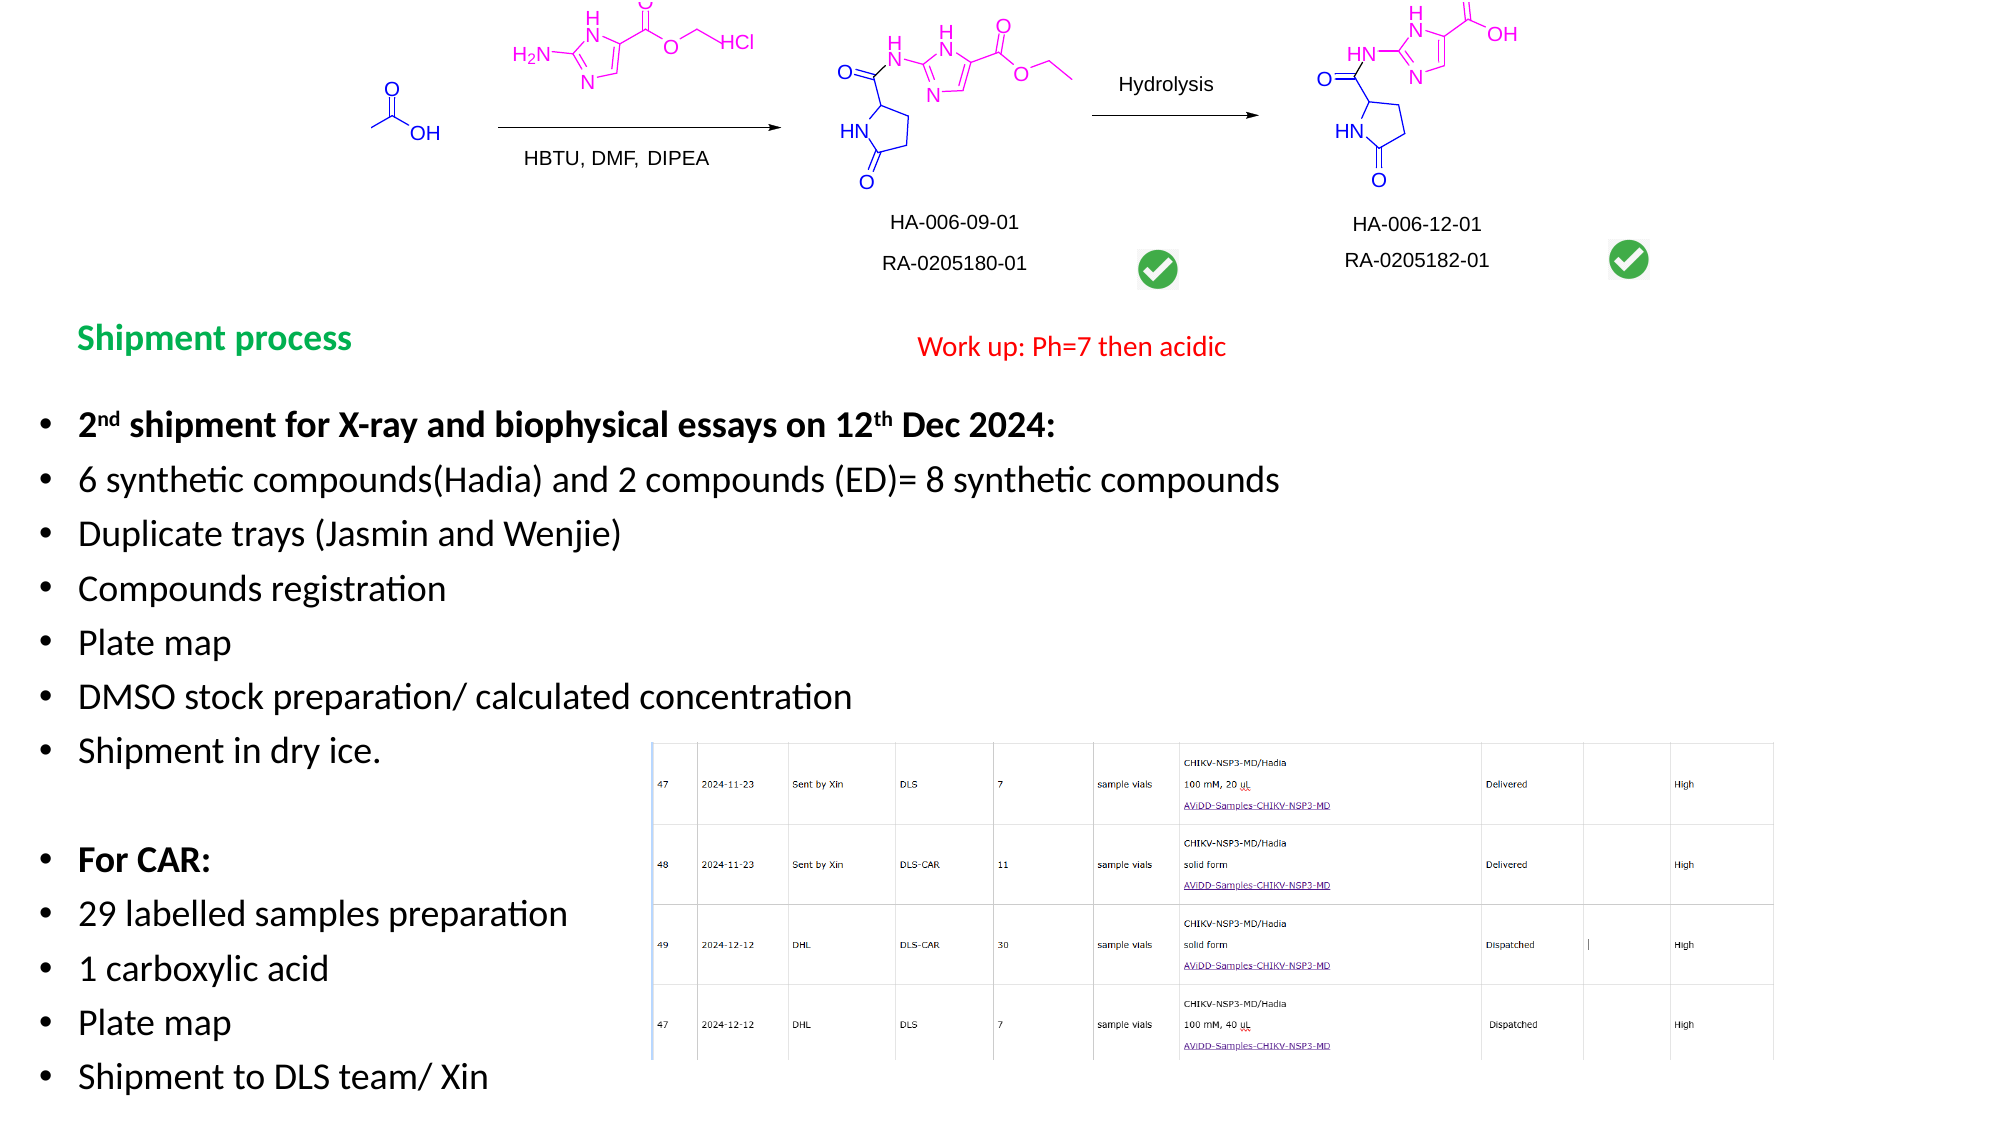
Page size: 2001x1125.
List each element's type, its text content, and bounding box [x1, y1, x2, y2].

picture [1137, 249, 1179, 290]
text_box Shipment process [0, 305, 609, 366]
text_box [371, 2, 1629, 309]
picture [650, 742, 1774, 1060]
list 2nd shipment for X-ray and biophysical essays on 12th Dec 2024: 6 synthetic compounds(Hadia) and 2 compounds (ED)= 8 synthetic compounds Duplicate trays (Jasmin and Wenjie) Compounds registration Plate map DMSO stock preparation/ calculated concentration Shipment in dry ice. For CAR: 29 labelled samples preparation 1 carboxylic acid Plate map Shipment to DLS team/ Xin [24, 397, 1750, 1112]
picture [1608, 239, 1650, 280]
text_box Work up: Ph=7 then acidic [902, 319, 1242, 370]
